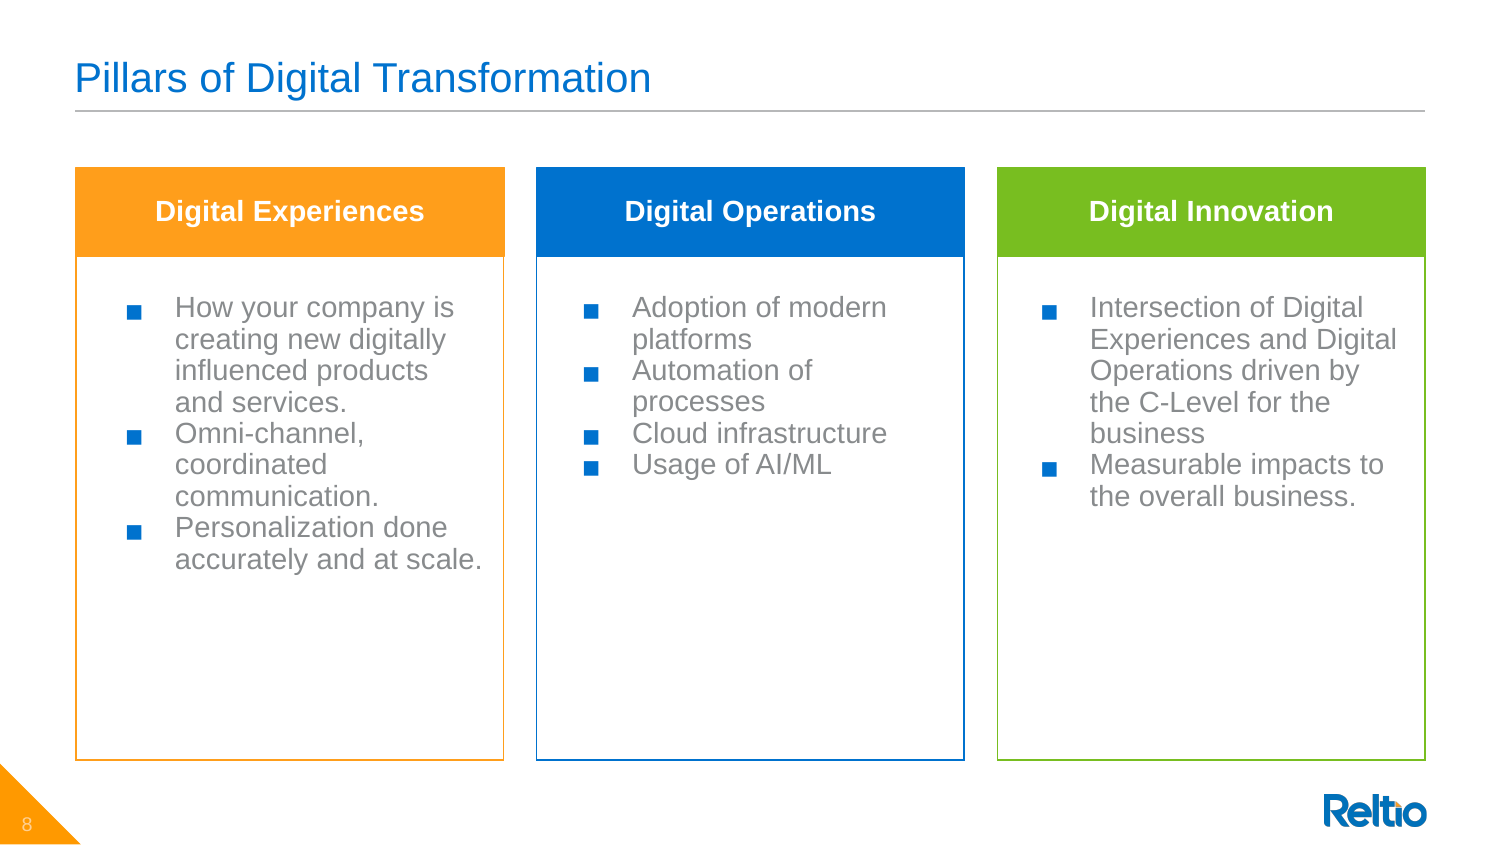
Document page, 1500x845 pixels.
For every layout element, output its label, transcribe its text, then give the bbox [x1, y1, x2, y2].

list Intersection of Digital Experiences and Digital Operations driven by the C-Level for the business Measurable impacts to the overall business. [1015, 292, 1400, 734]
list Adoption of modern platforms Automation of processes Cloud infrastructure Usage of AI/ML [557, 292, 942, 734]
list How your company is creating new digitally influenced products and services. Omni-channel, coordinated communication. Personalization done accurately and at scale. [99, 292, 485, 734]
list Digital Experiences [75, 167, 505, 257]
list Digital Innovation [997, 167, 1426, 257]
list Digital Operations [536, 167, 965, 257]
title Pillars of Digital Transformation [74, 17, 1426, 102]
picture [1324, 794, 1427, 827]
